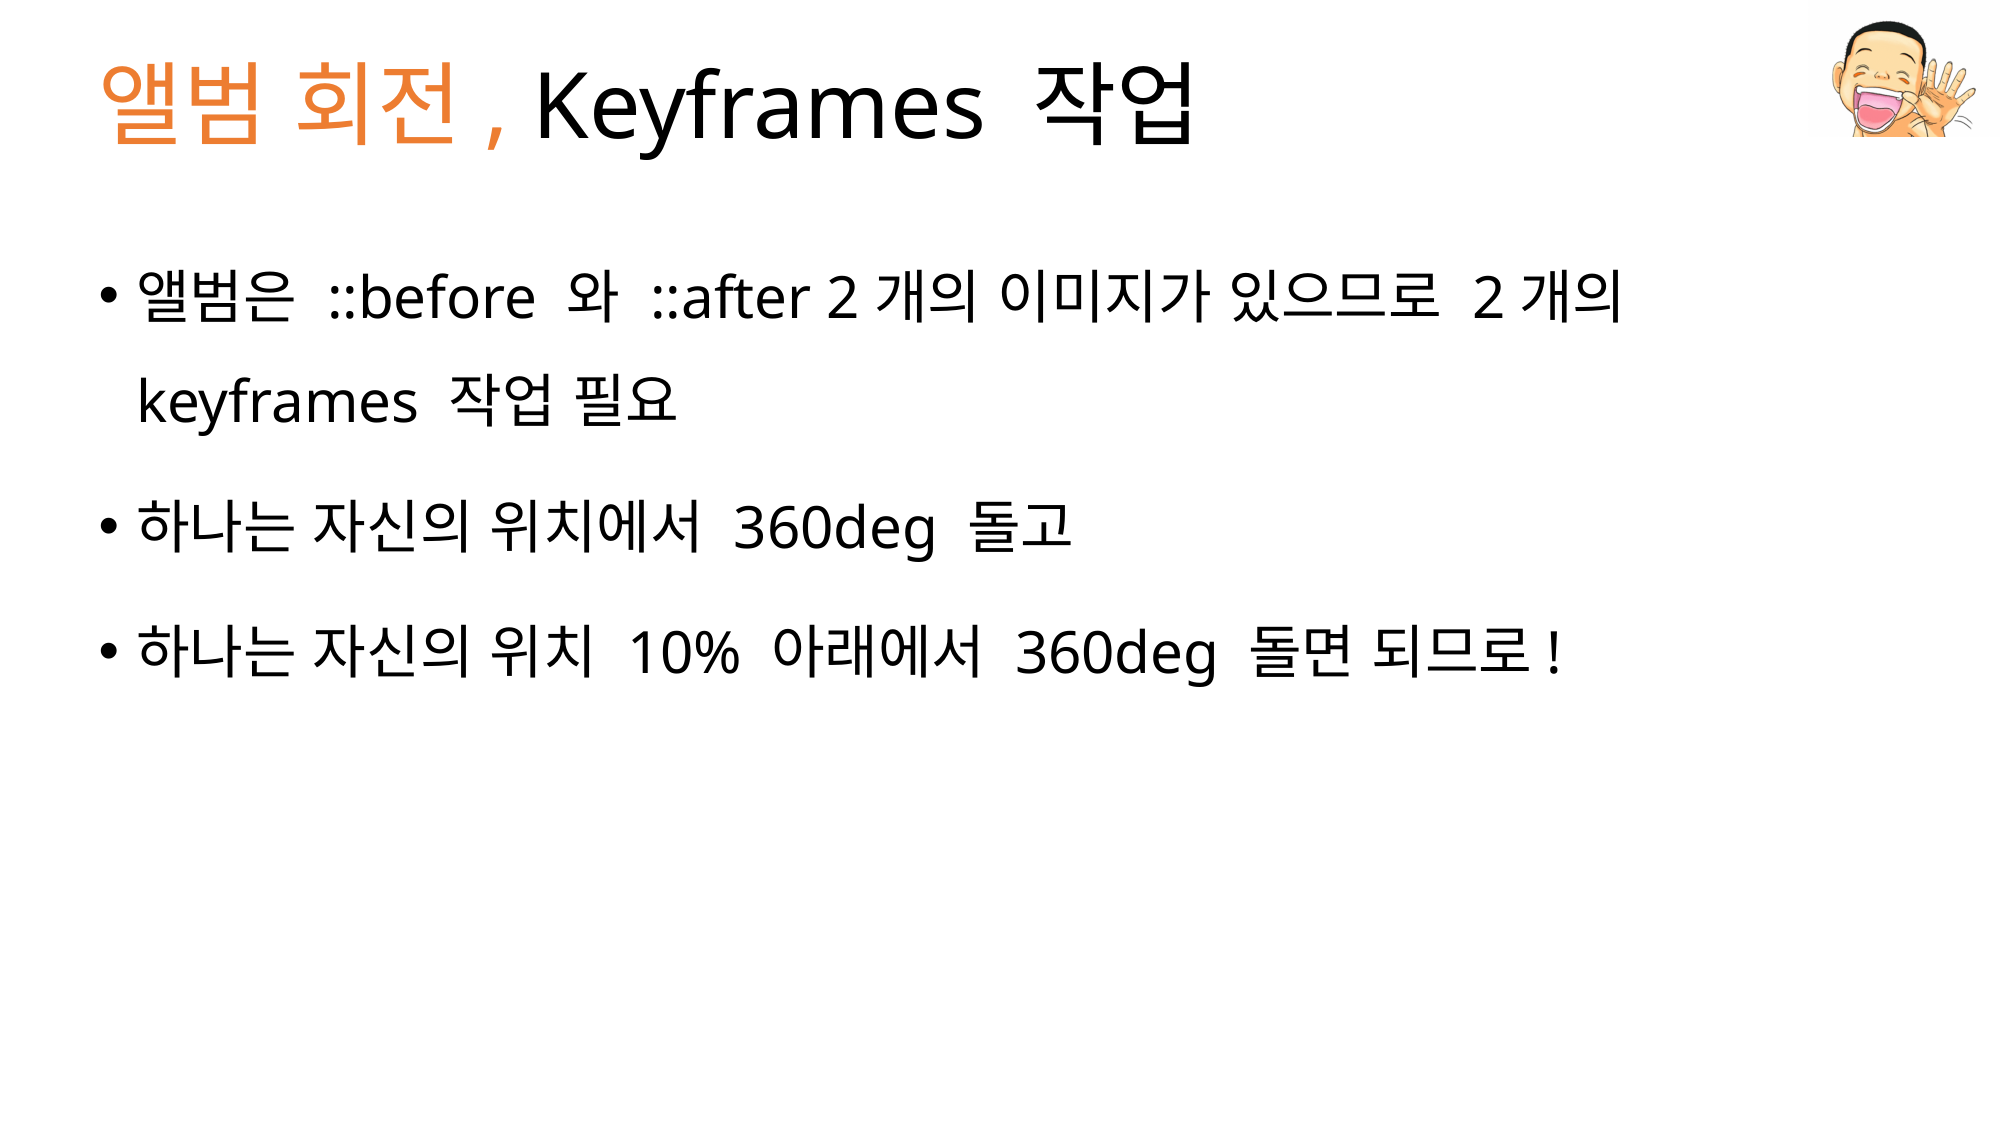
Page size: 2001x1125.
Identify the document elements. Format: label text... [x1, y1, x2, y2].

list 앨범은 ::before 와 ::after 2개의 이미지가 있으므로 2개의 keyframes 작업 필요 하나는 자신의 위치에서 360deg 돌고 하나는 자신의 위치 10% 아래에서 360deg 돌면 되므로! [83, 217, 1931, 1085]
picture [1931, 0, 2000, 137]
title 앨범 회전, Keyframes 작업 [83, 0, 1931, 217]
